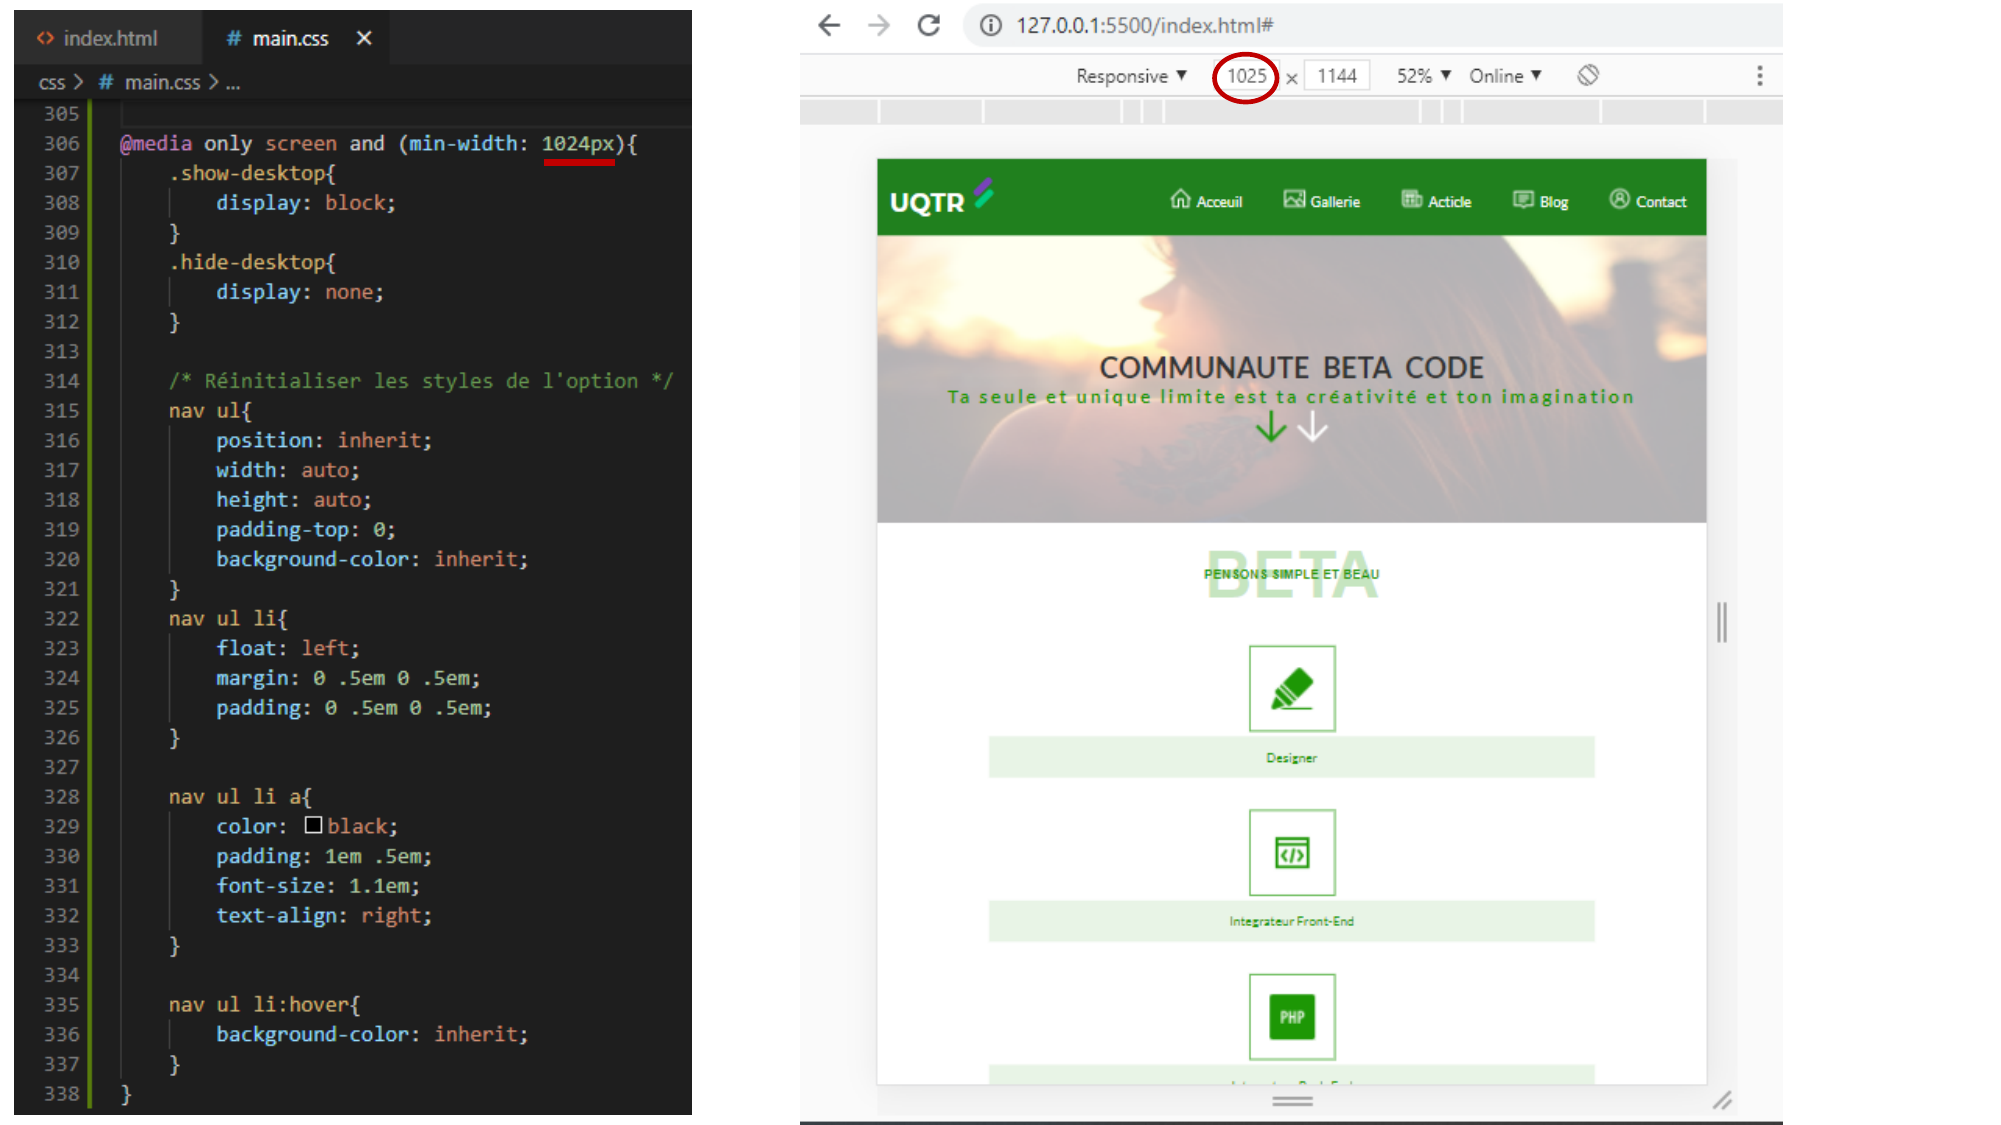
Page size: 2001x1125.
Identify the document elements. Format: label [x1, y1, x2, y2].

picture [800, 0, 1783, 1125]
picture [14, 10, 692, 1115]
